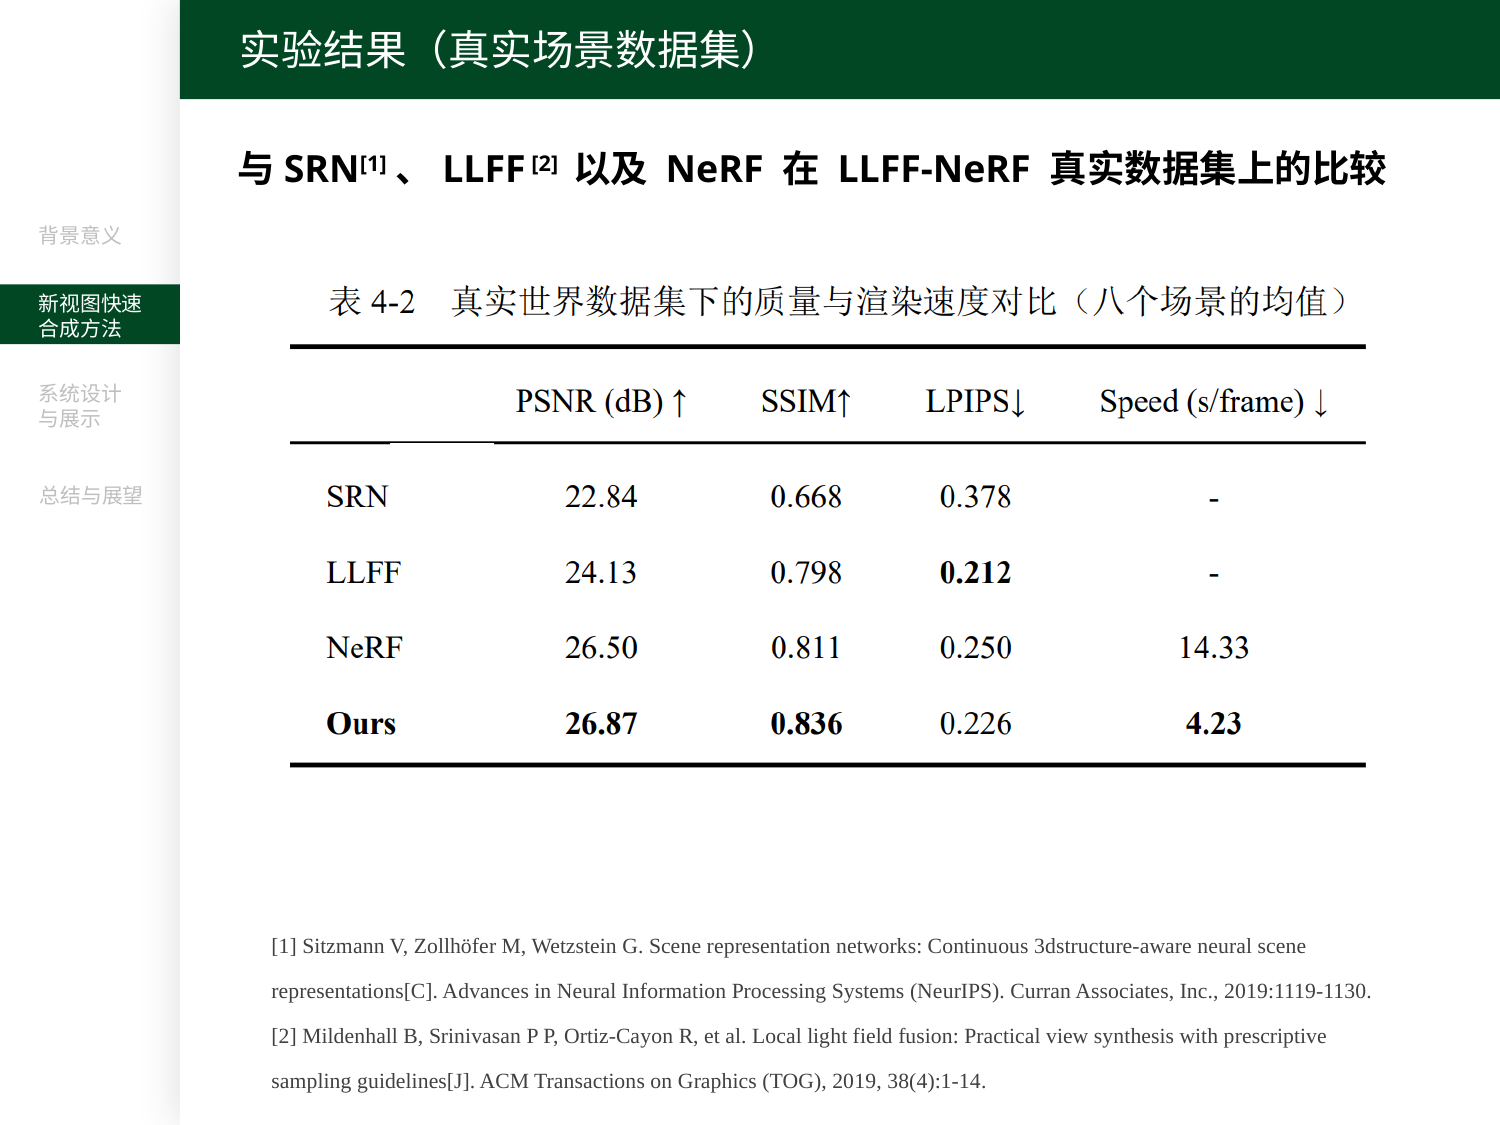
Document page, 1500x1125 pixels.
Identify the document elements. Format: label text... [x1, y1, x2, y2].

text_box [270, 265, 1377, 773]
text_box [0, 283, 24, 345]
text_box [179, 0, 1500, 100]
text_box [158, 283, 181, 345]
text_box 与SRN[1]、LLFF [2] 以及 NeRF 在 LLFF-NeRF 真实数据集上的比较 [222, 124, 1448, 257]
text_box 新视图快速 合成方法 [24, 283, 158, 349]
text_box 总结与展望 [25, 475, 159, 515]
text_box [179, 100, 1500, 1125]
text_box 实验结果（真实场景数据集） [224, 16, 798, 82]
text_box 背景意义 [23, 215, 137, 255]
text_box 系统设计 与展示 [23, 372, 137, 438]
text_box [1] Sitzmann V, Zollhöfer M, Wetzstein G. Scene representation networks: Continuous 3dstructure-aware neural scene representations[C]. Advances in Neural Information Processing Systems (NeurIPS). Curran Associates, Inc., 2019:1119-1130. [2] Mildenhall B, Srinivasan P P, Ortiz-Cayon R, et al. Local light field fusion: Practical view synthesis with prescriptive sampling guidelines[J]. ACM Transactions on Graphics (TOG), 2019, 38(4):1-14. [256, 920, 1414, 1115]
slide_number 16 [1059, 1042, 1397, 1103]
